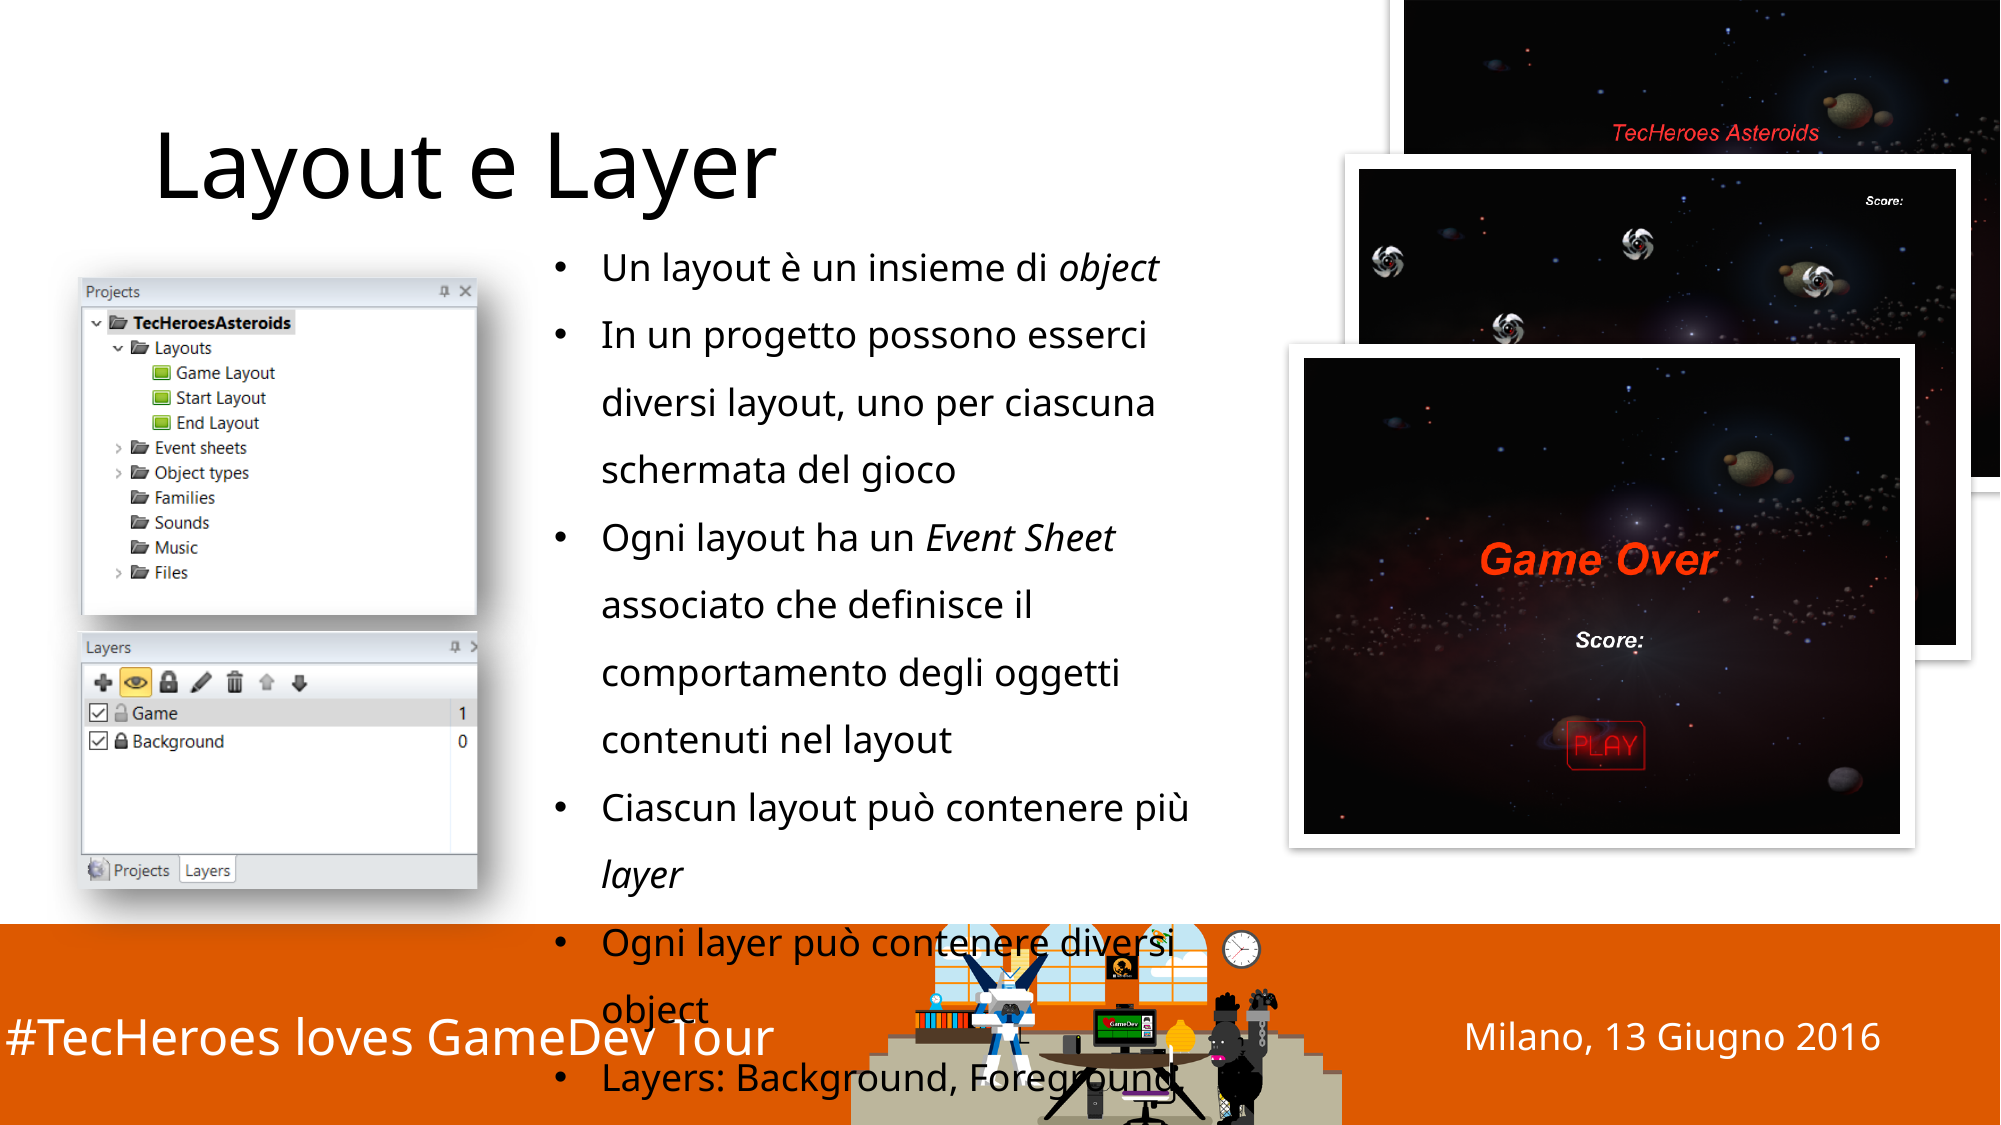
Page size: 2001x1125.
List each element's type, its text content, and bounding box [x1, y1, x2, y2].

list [77, 277, 478, 615]
title Layout e Layer [137, 59, 1384, 278]
picture [1277, 924, 2000, 1125]
text_box Un layout è un insieme di object In un progetto possono esserci diversi layout, uno per ciascuna schermata del gioco Ogni layout ha un Event Sheet associato che definisce il comportamento degli oggetti contenuti nel layout Ciascun layout può contenere più layer Ogni layer può contenere diversi object Layers: Background, Foreground, HUD,... [539, 213, 1277, 1125]
picture [77, 631, 478, 889]
picture [0, 924, 539, 1125]
picture [1303, 0, 2000, 834]
